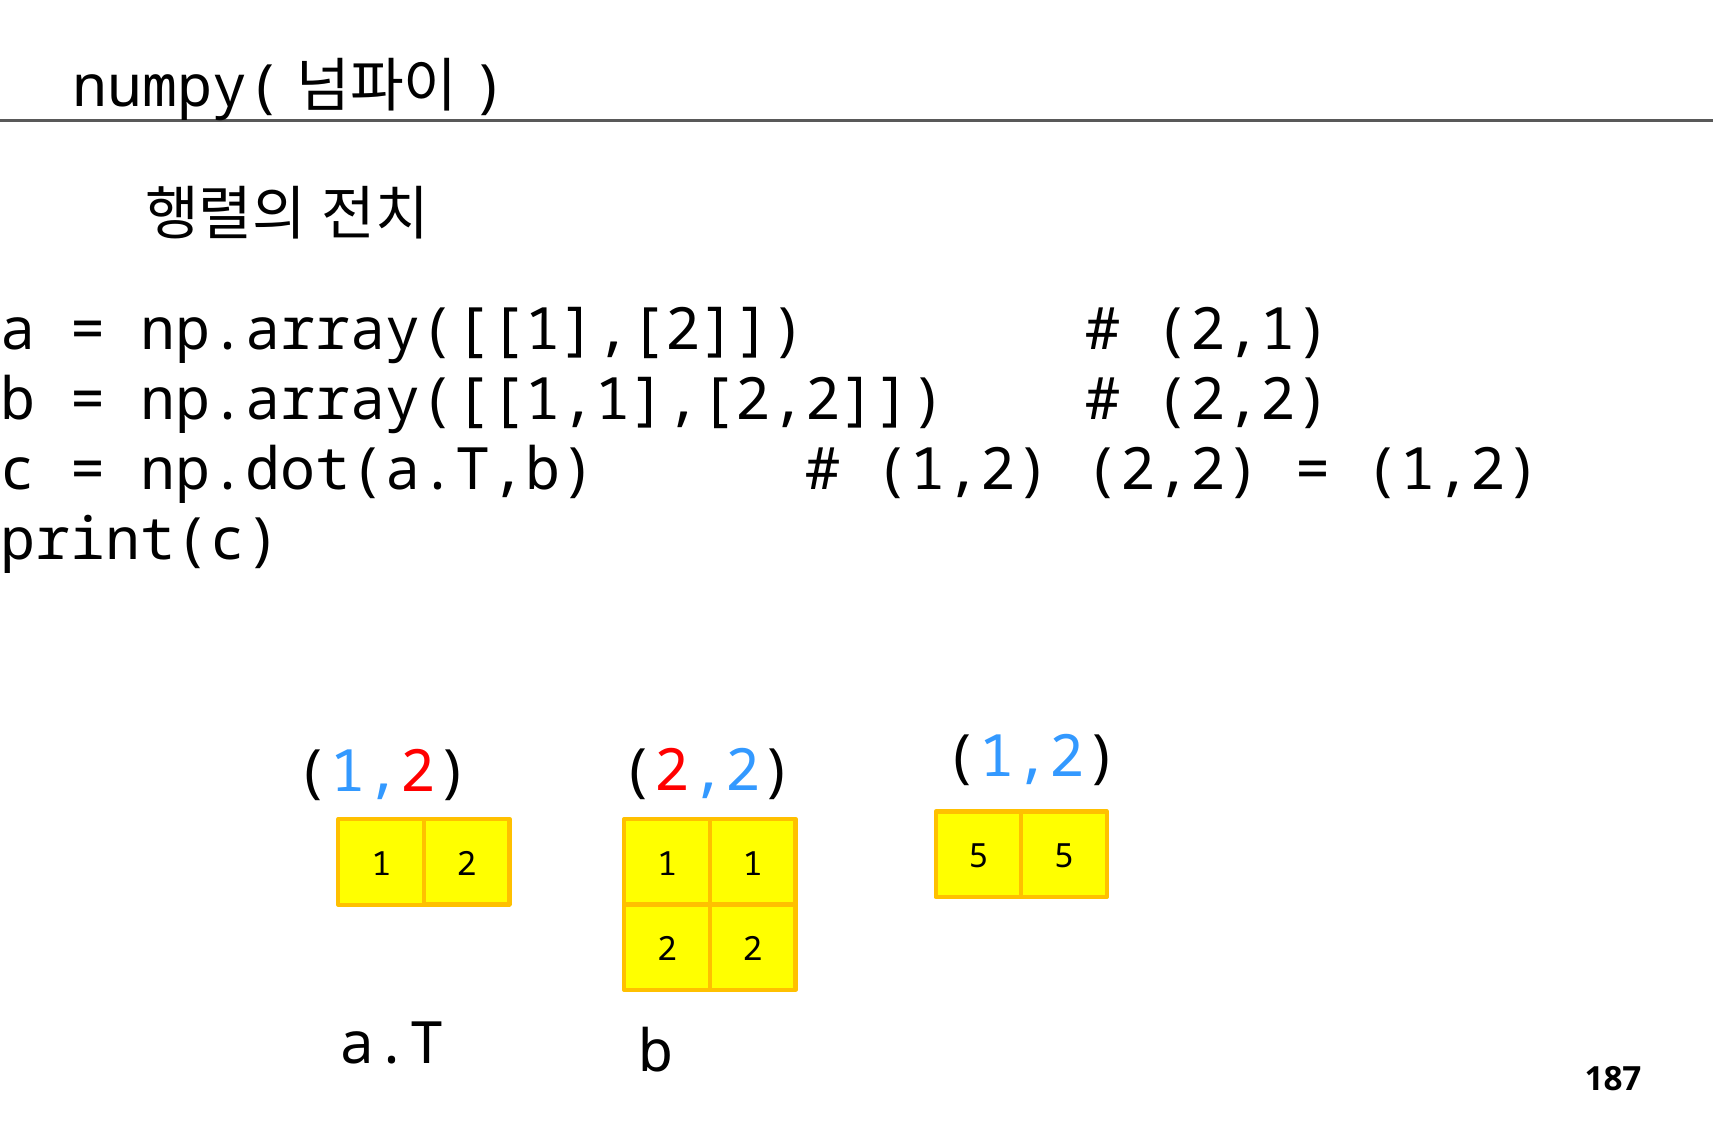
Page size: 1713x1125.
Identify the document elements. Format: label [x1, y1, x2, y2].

text_box [622, 817, 798, 992]
text_box [934, 809, 1109, 899]
text_box [324, 997, 460, 1083]
text_box [57, 40, 521, 126]
text_box [605, 724, 810, 810]
text_box [130, 168, 444, 254]
text_box [336, 817, 512, 907]
text_box [280, 725, 486, 811]
text_box [0, 283, 1556, 579]
text_box [929, 711, 1134, 796]
text_box [623, 1006, 688, 1091]
